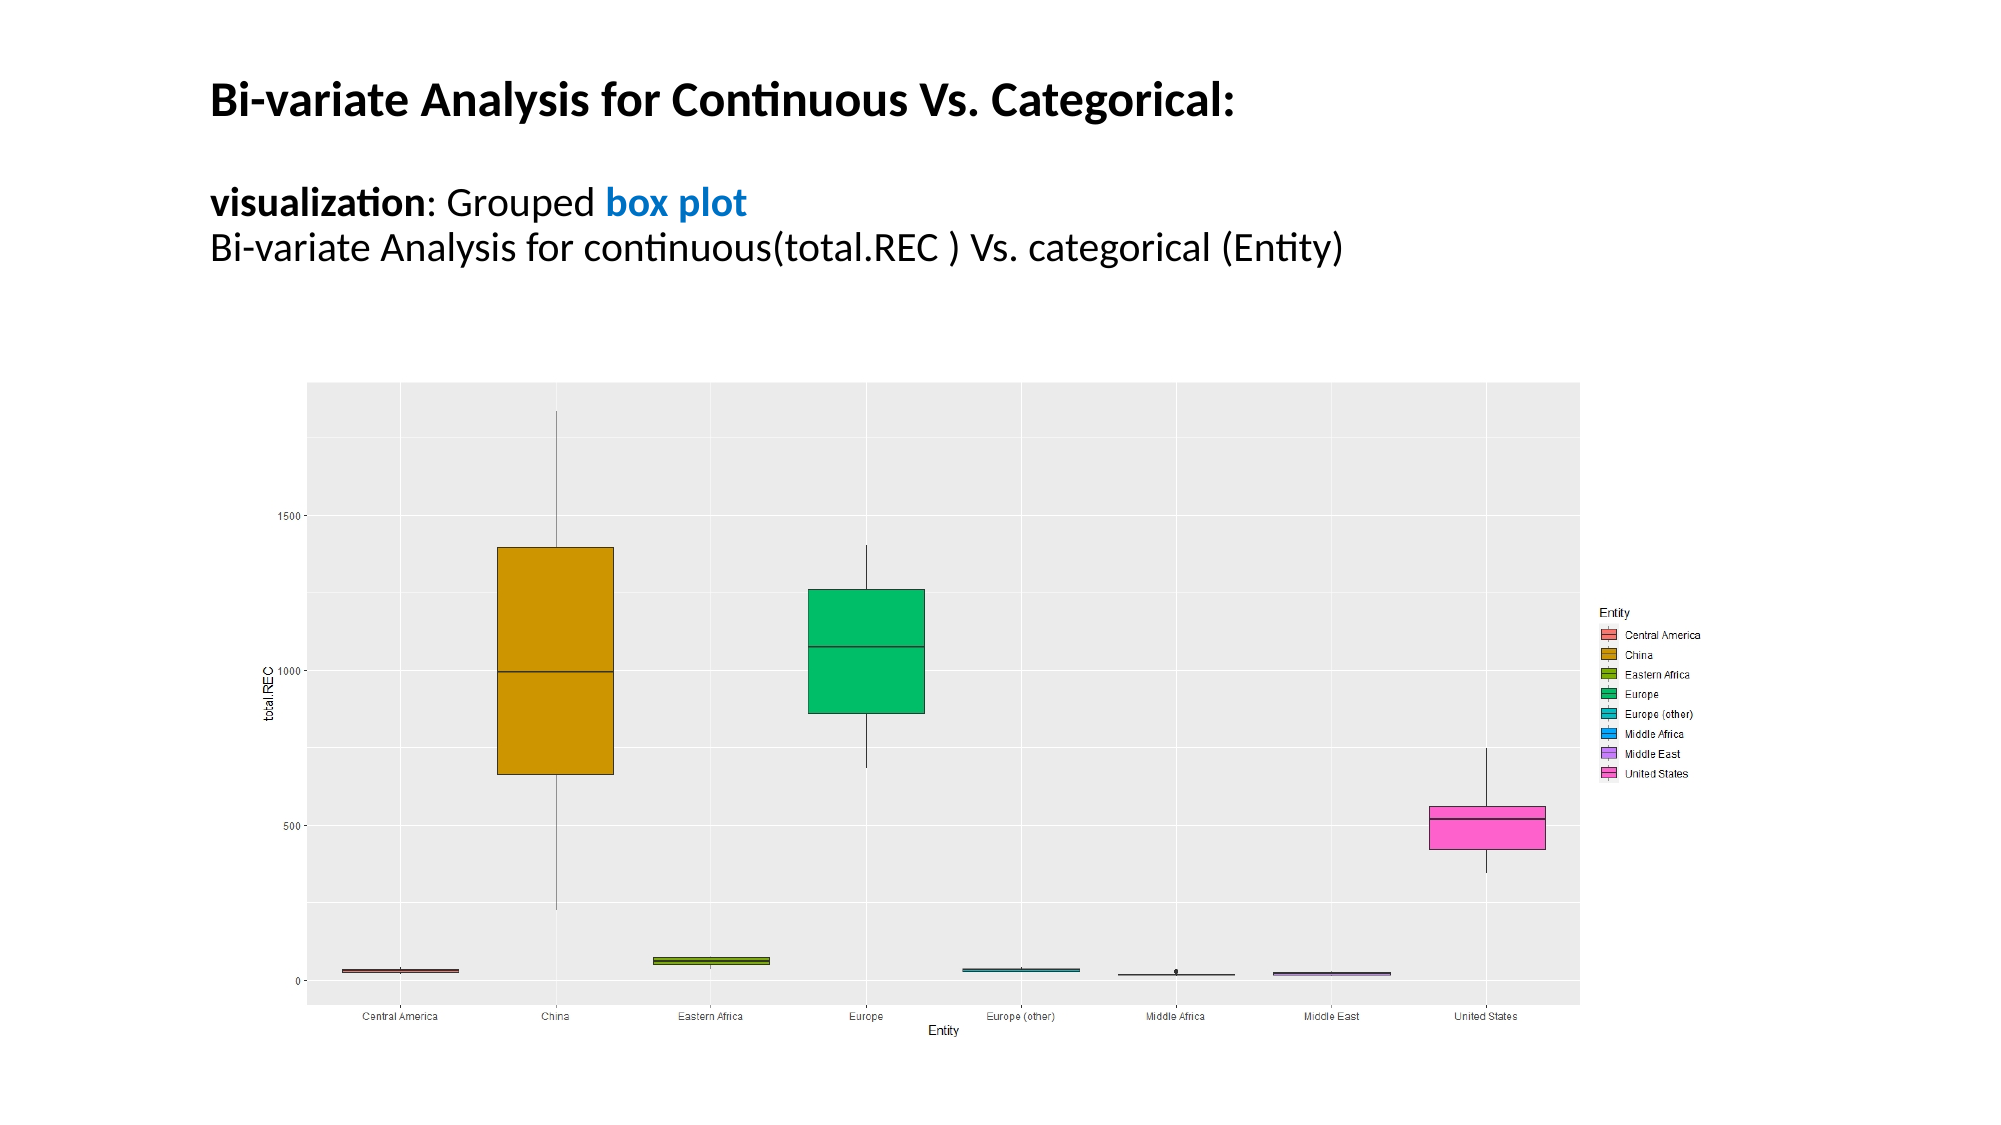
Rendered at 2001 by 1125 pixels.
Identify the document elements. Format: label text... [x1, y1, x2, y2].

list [255, 376, 1713, 1043]
title Bi-variate Analysis for Continuous Vs. Categorical: visualization: Grouped box plot Bi-variate Analysis for continuous(total.REC ) Vs. categorical (Entity) [195, 59, 1688, 284]
